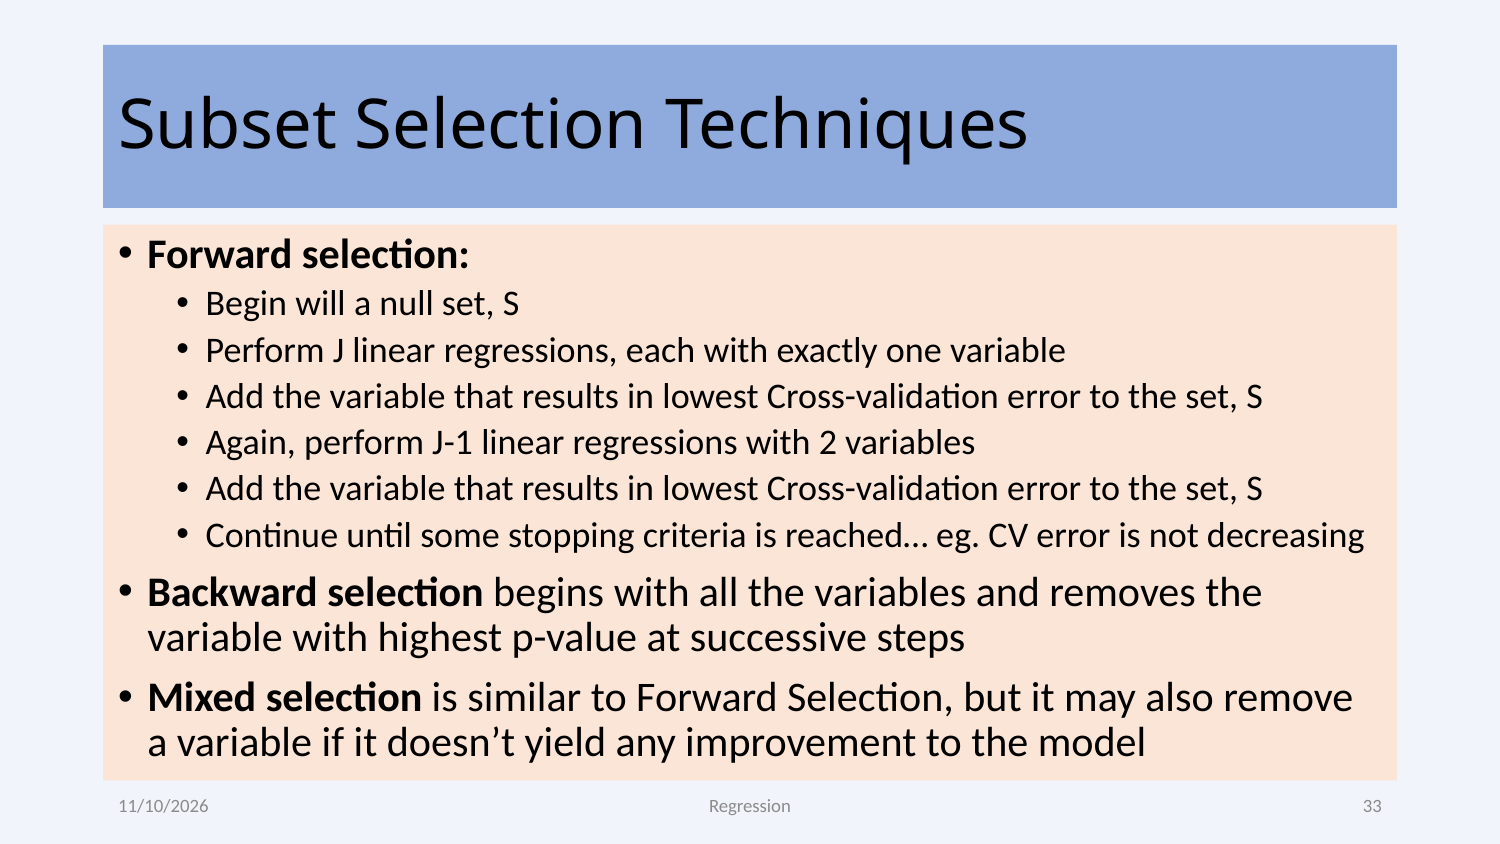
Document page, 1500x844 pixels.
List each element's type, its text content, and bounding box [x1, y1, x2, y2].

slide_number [103, 782, 441, 827]
footer Regression [496, 782, 1004, 827]
slide_number 33 [1059, 782, 1397, 827]
list Forward selection: Begin will a null set, S Perform J linear regressions, each with exactly one variable Add the variable that results in lowest Cross-validation error to the set, S Again, perform J-1 linear regressions with 2 variables Add the variable that results in lowest Cross-validation error to the set, S Continue until some stopping criteria is reached… eg. CV error is not decreasing Backward selection begins with all the variables and removes the variable with highest p-value at successive steps Mixed selection is similar to Forward Selection, but it may also remove a variable if it doesn’t yield any improvement to the model [103, 224, 1397, 781]
title Subset Selection Techniques [103, 44, 1397, 208]
